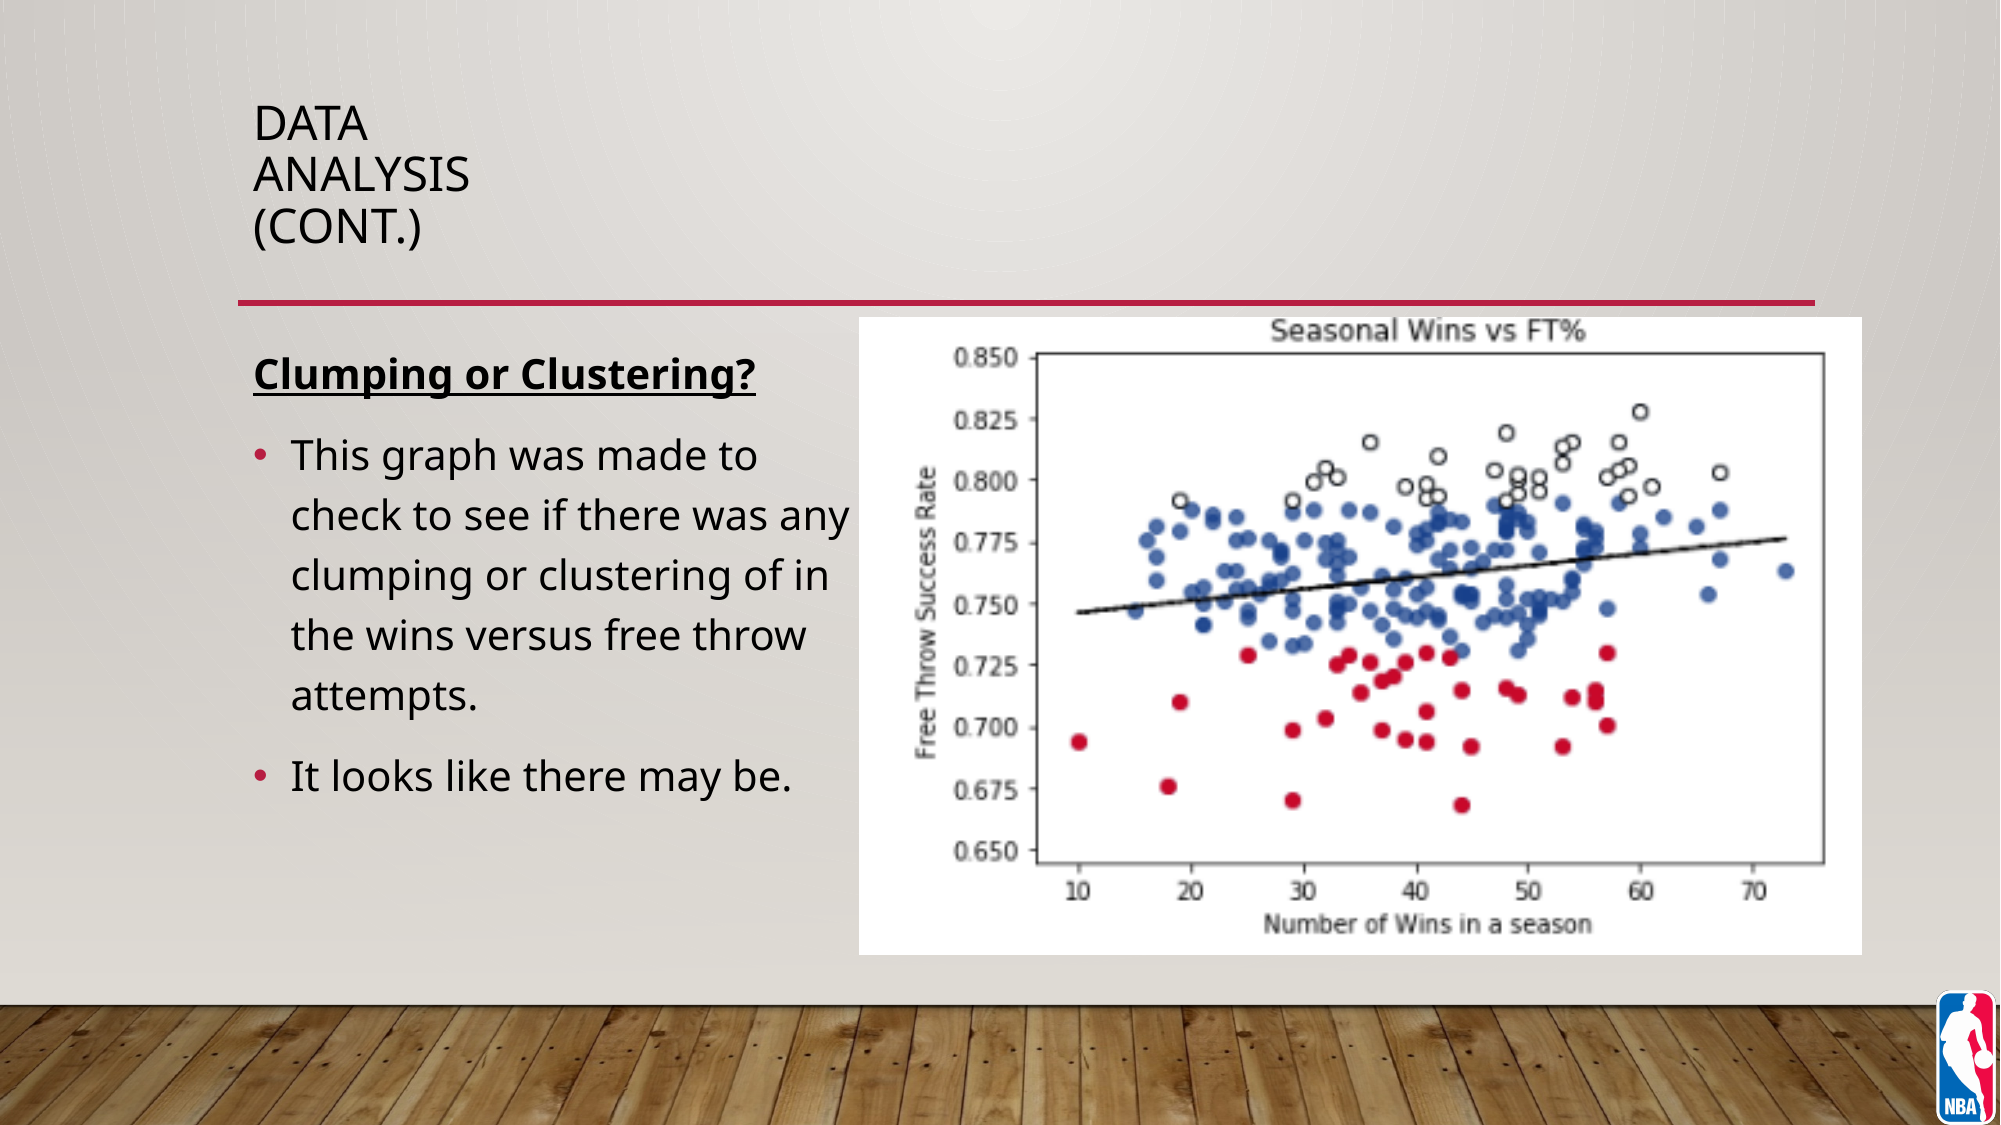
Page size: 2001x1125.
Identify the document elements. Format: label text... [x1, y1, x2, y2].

picture [0, 990, 2000, 1125]
list Clumping or Clustering? This graph was made to check to see if there was any clumping or clustering of in the wins versus free throw attempts. It looks like there may be. [238, 330, 859, 897]
title Data Analysis (Cont.) [238, 91, 1814, 264]
picture [859, 317, 1862, 955]
